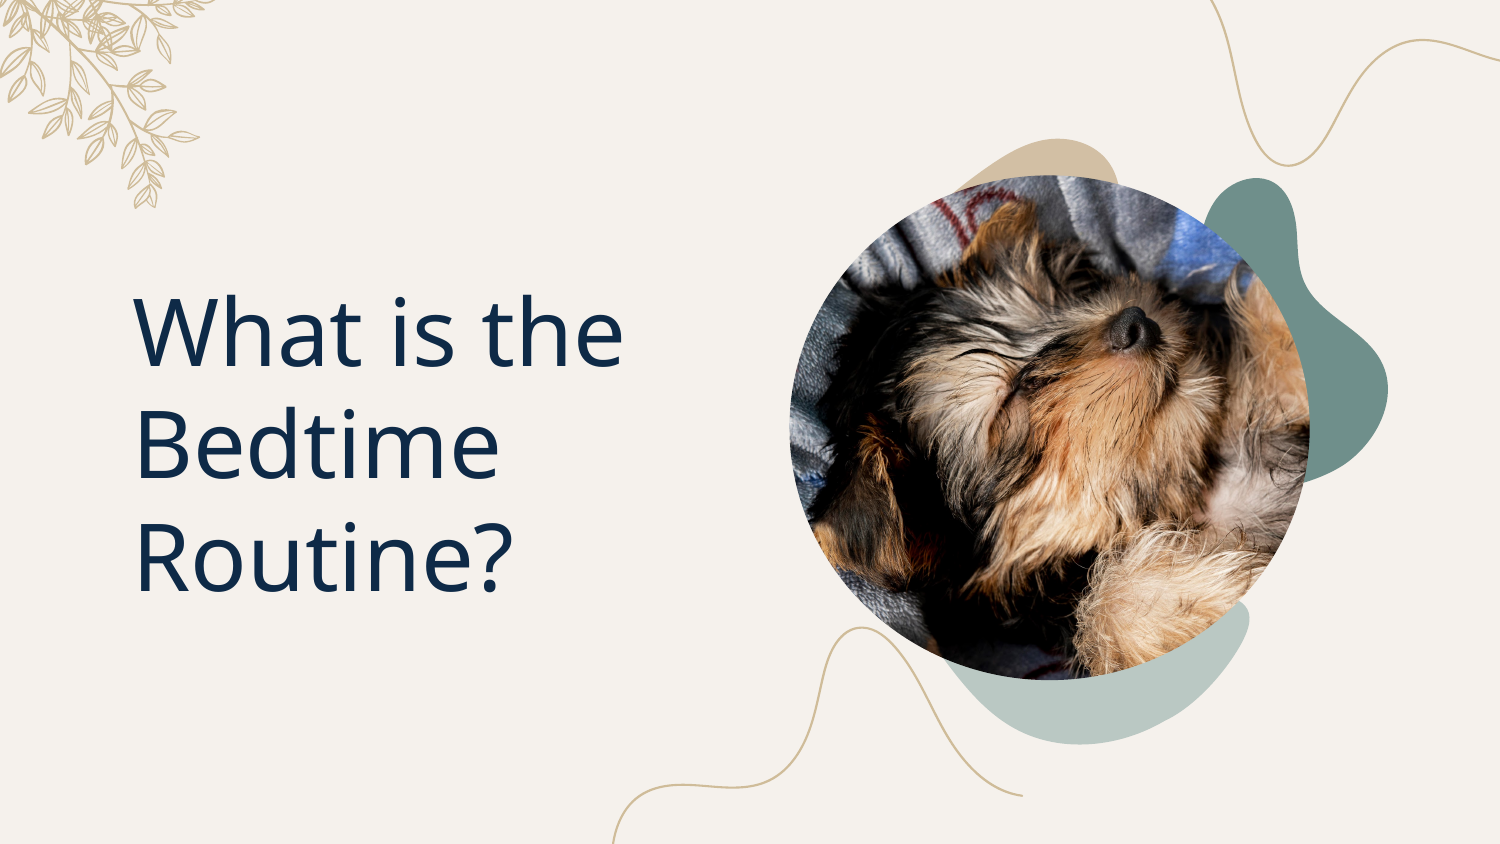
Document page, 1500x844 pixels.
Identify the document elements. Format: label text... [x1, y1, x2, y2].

title What is the Bedtime Routine?​ [116, 372, 732, 511]
picture [789, 175, 1310, 681]
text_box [737, 87, 1408, 795]
